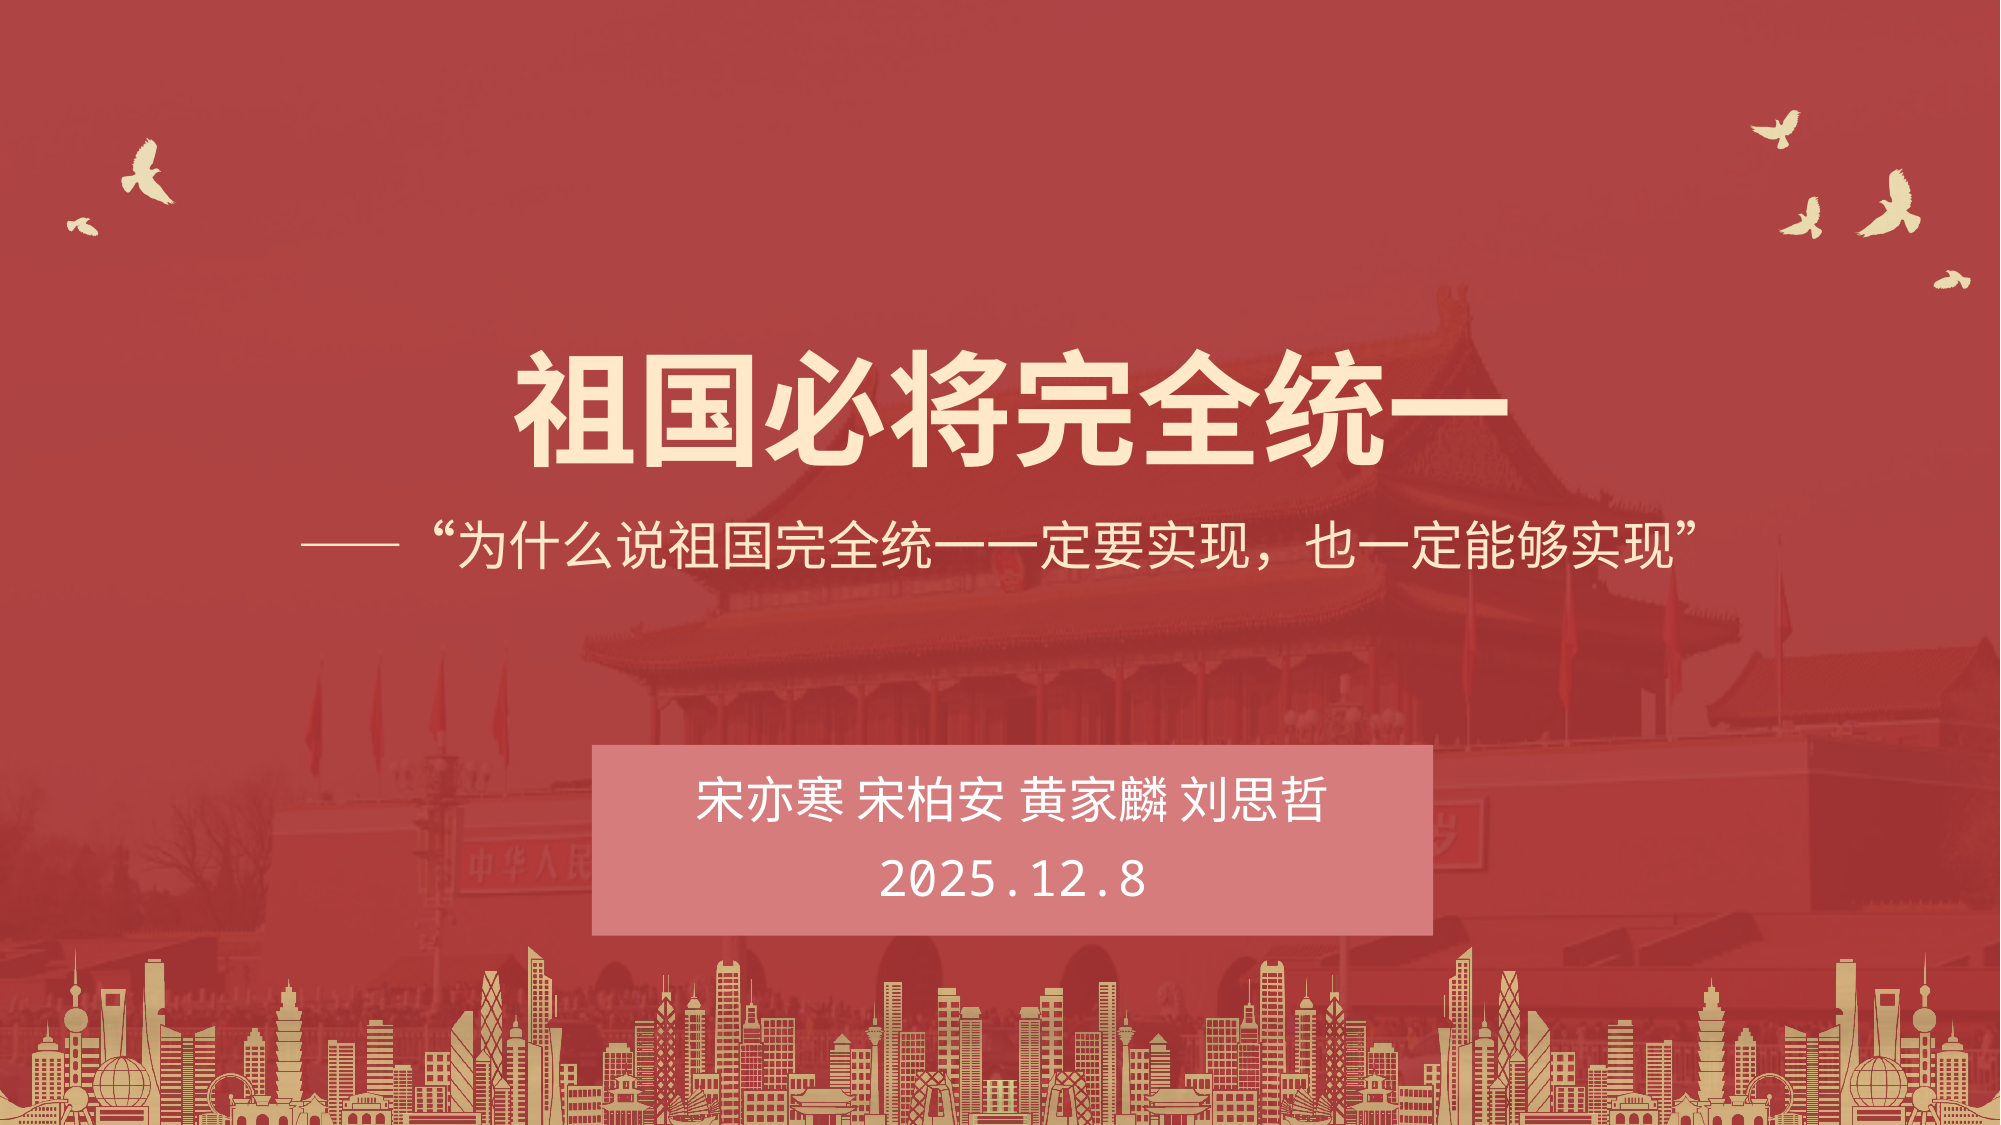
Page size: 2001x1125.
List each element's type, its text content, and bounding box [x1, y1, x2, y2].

title 祖国必将完全统一 ——“为什么说祖国完全统一一定要实现，也一定能够实现” [268, 224, 1757, 584]
picture [0, 946, 2001, 1125]
list 宋亦寒 宋柏安 黄家麟 刘思哲 2025.12.8 [591, 744, 1434, 936]
